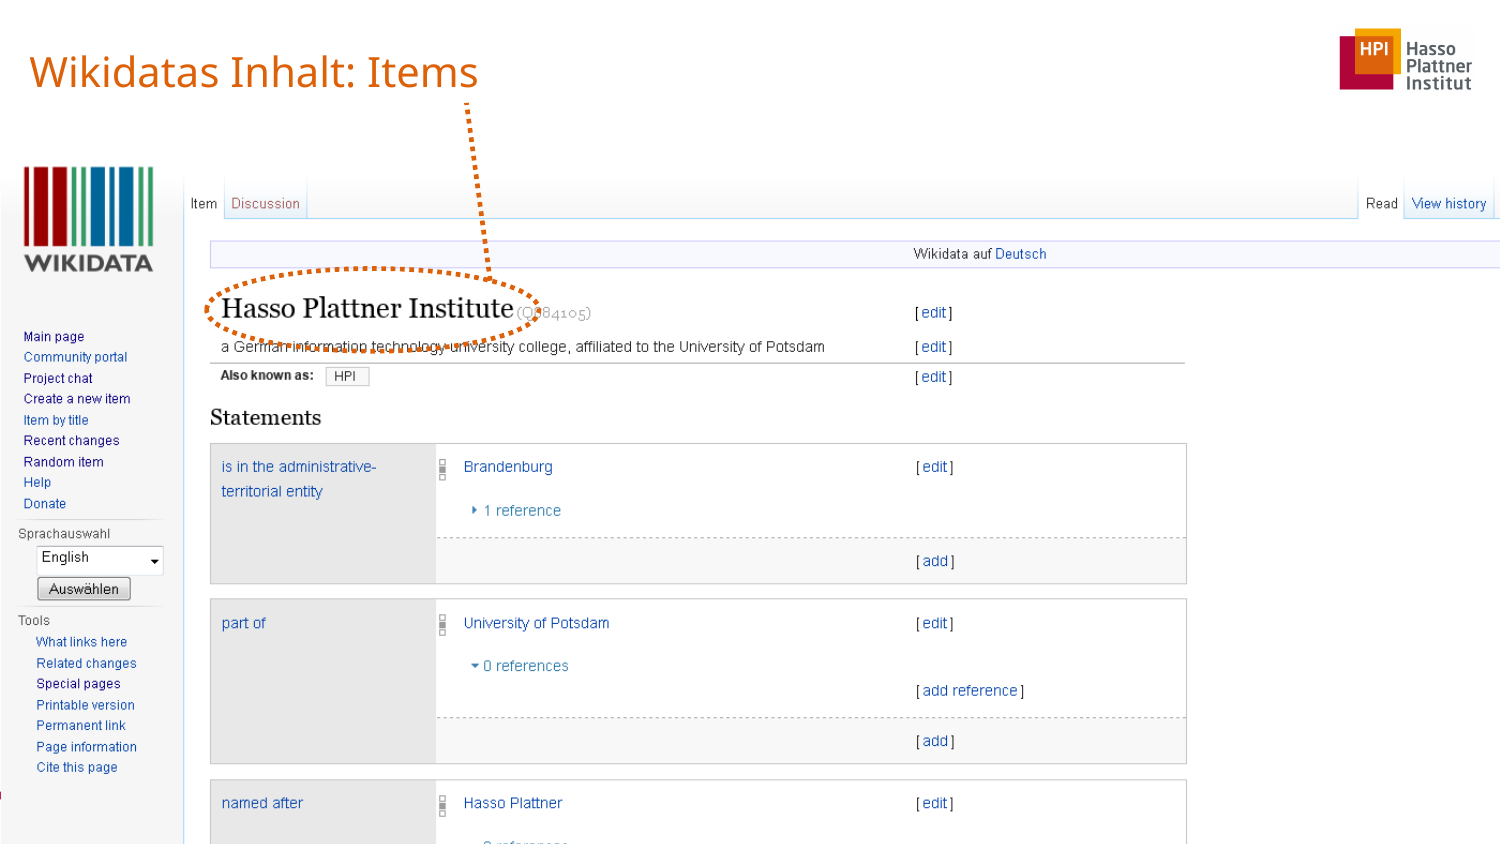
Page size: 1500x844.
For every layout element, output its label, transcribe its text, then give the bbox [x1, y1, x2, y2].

picture [0, 142, 1500, 844]
picture [1338, 26, 1475, 93]
title Wikidatas Inhalt: Items [29, 38, 1312, 140]
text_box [466, 102, 491, 281]
